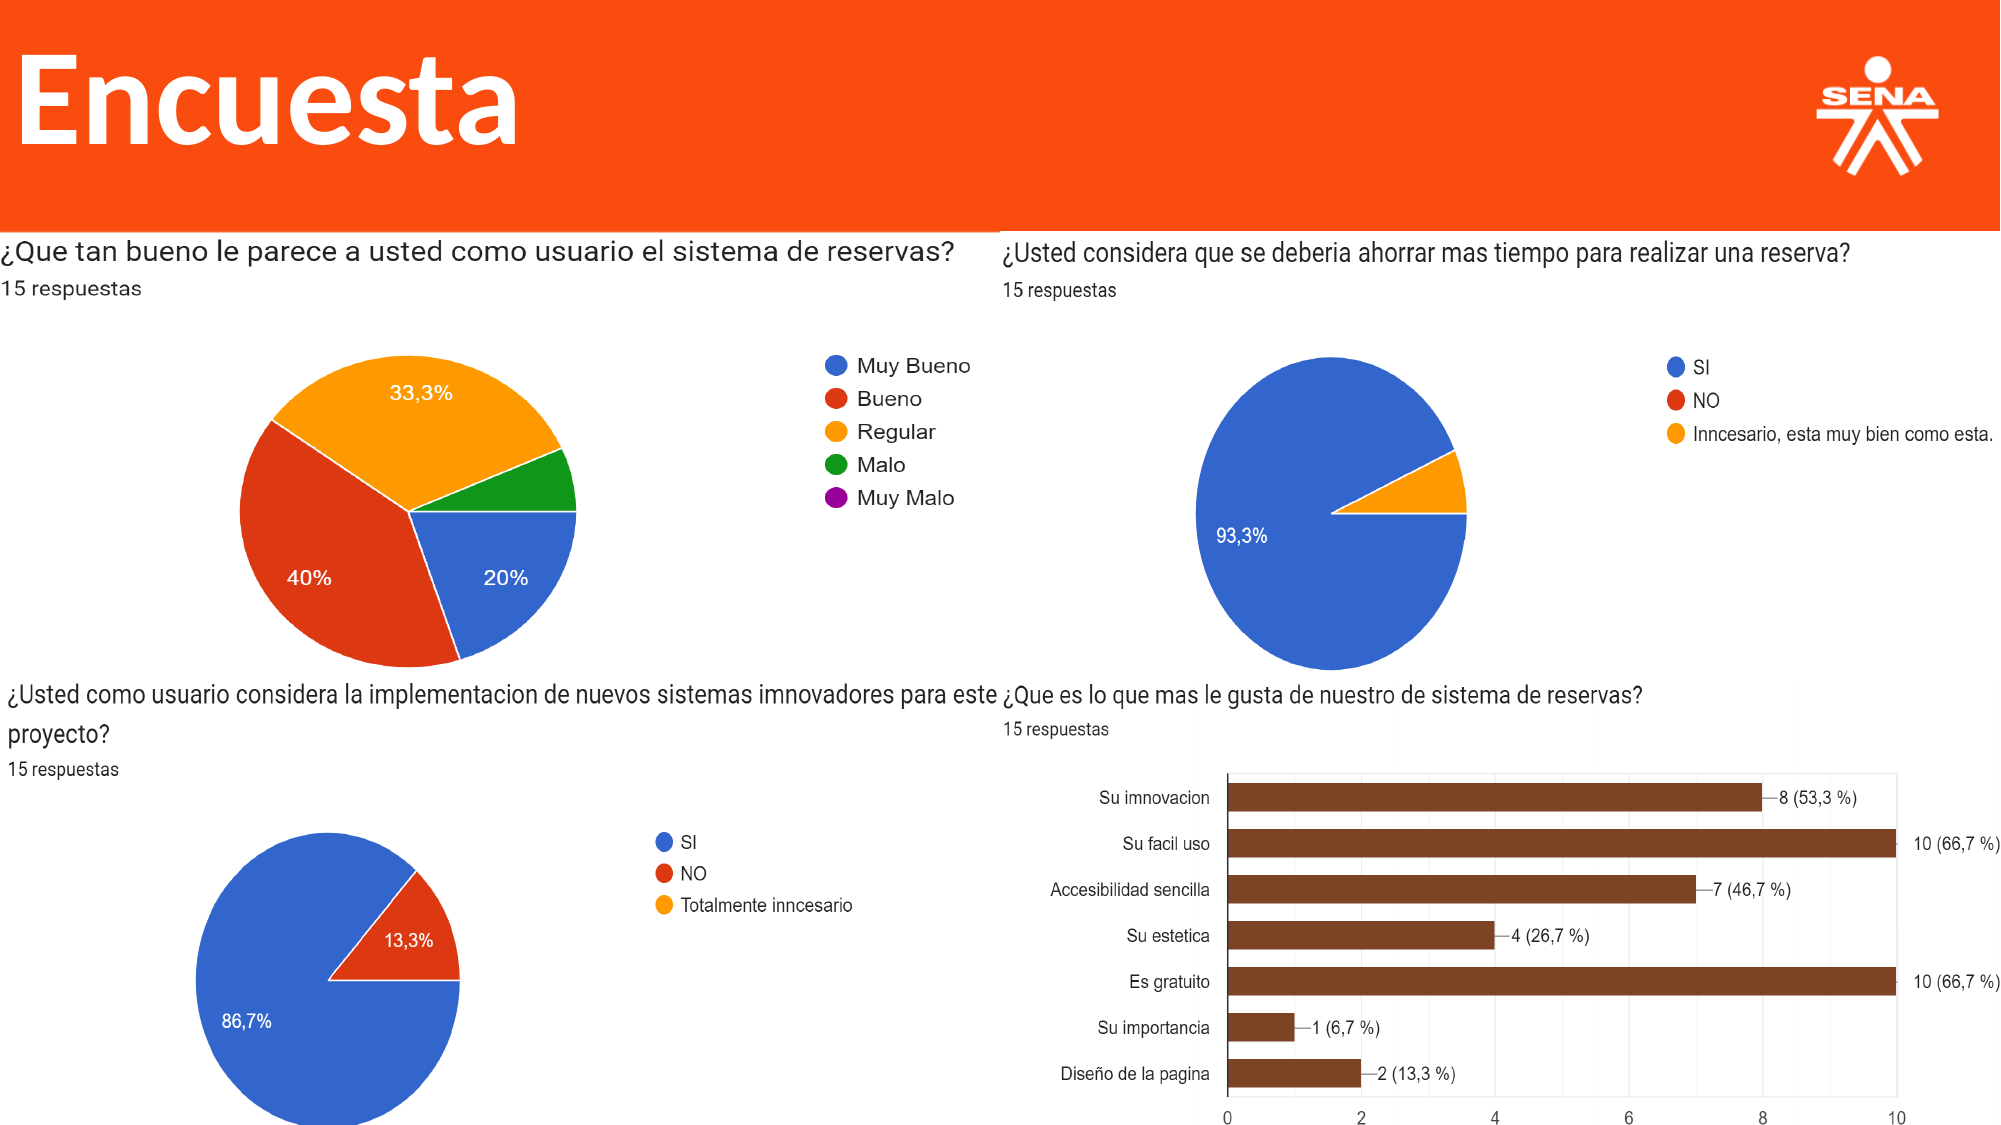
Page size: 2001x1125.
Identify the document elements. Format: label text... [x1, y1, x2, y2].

picture [0, 0, 2000, 1125]
text_box Encuesta [0, 0, 1040, 180]
